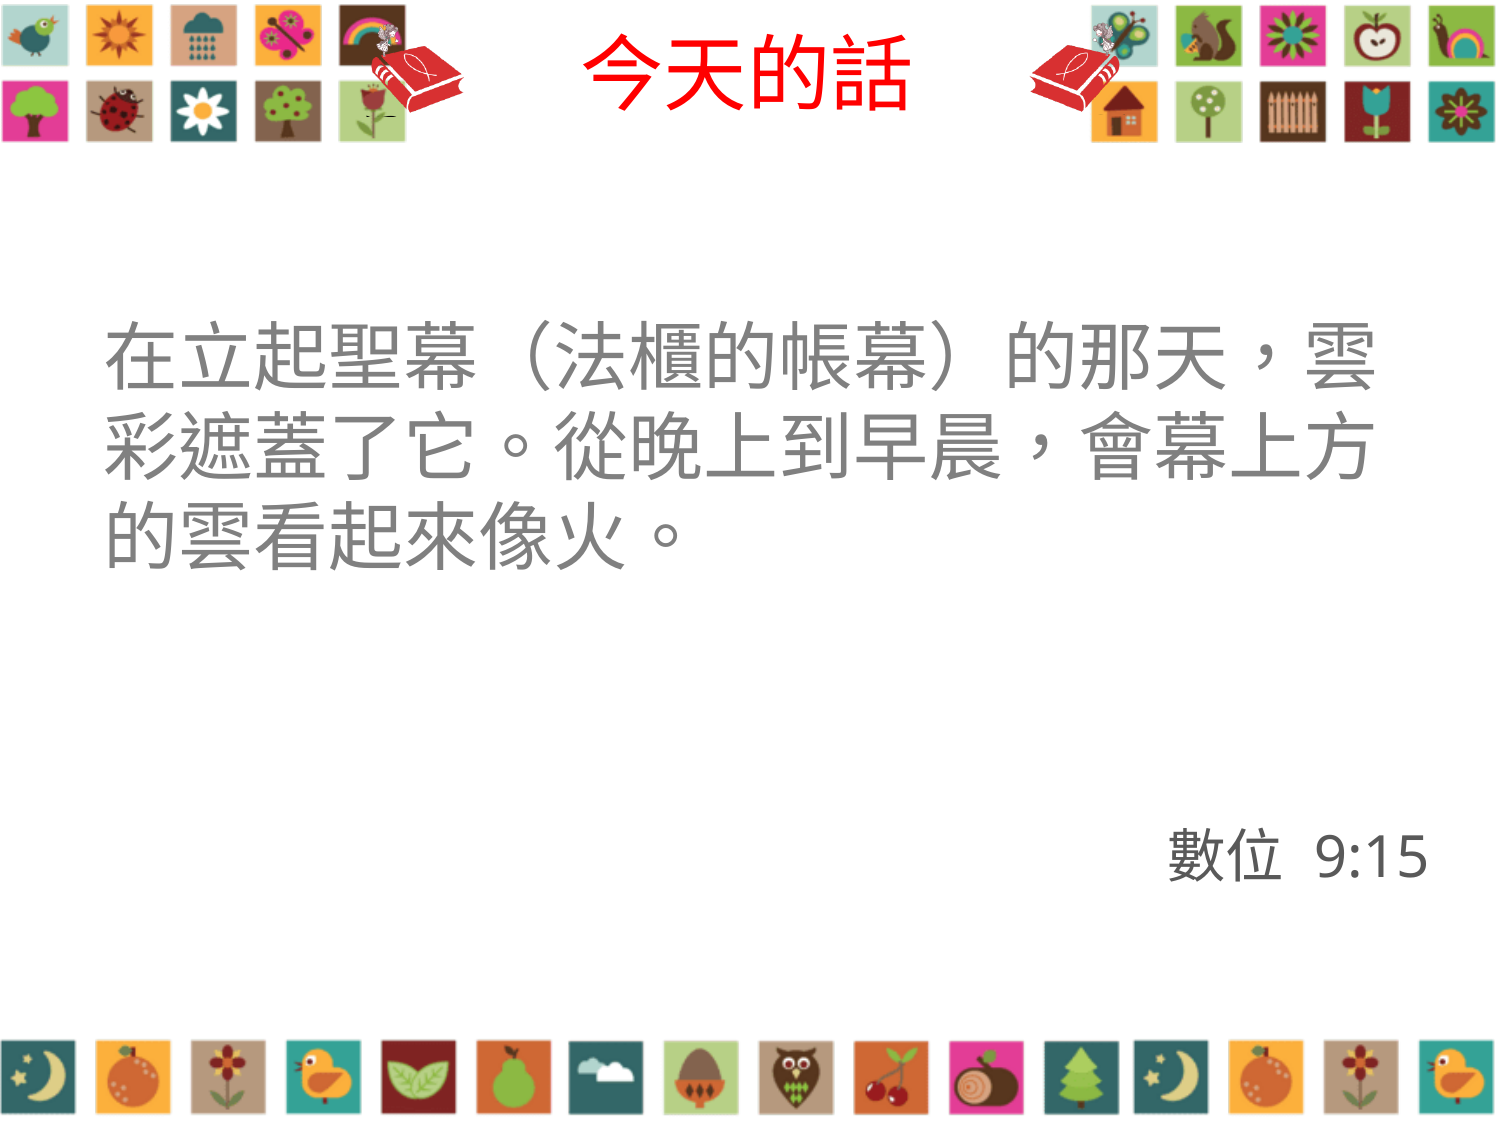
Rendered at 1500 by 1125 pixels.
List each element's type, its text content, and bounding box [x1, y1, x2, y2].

text_box 今天的話 [425, 13, 1078, 129]
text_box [0, 1028, 1500, 1118]
picture [998, 3, 1500, 150]
picture [0, 3, 496, 150]
text_box 數位 9:15 [812, 811, 1444, 896]
text_box 在立起聖幕（法櫃的帳幕）的那天，雲彩遮蓋了它。從晚上到早晨，會幕上方的雲看起來像火。 [88, 302, 1436, 588]
